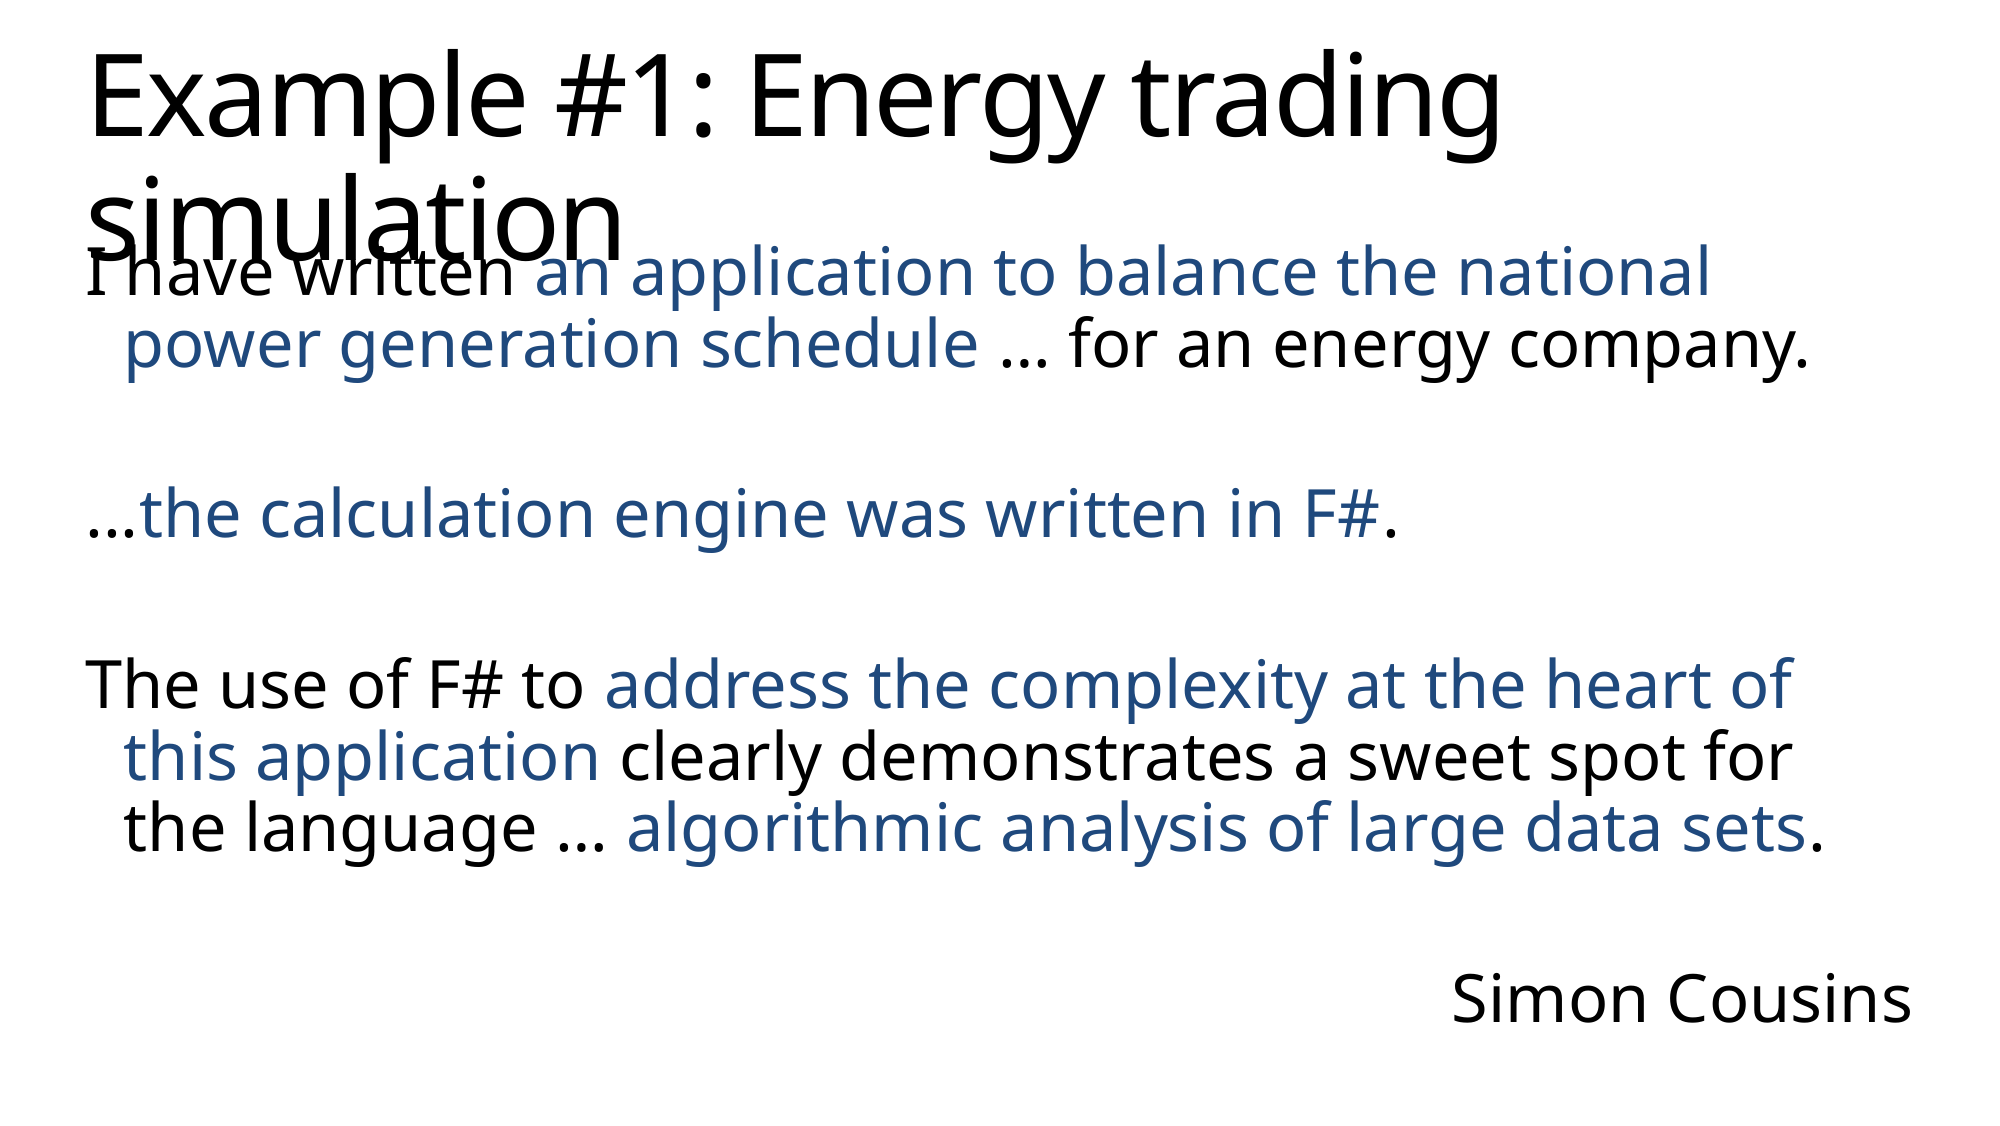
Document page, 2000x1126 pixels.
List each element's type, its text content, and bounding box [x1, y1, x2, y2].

title Example #1: Energy trading simulation [85, 37, 1914, 163]
list I have written an application to balance the national power generation schedule … for an energy company. ...the calculation engine was written in F#. The use of F# to address the complexity at the heart of this application clearly demonstrates a sweet spot for the language … algorithmic analysis of large data sets. Simon Cousins [85, 237, 1914, 1062]
